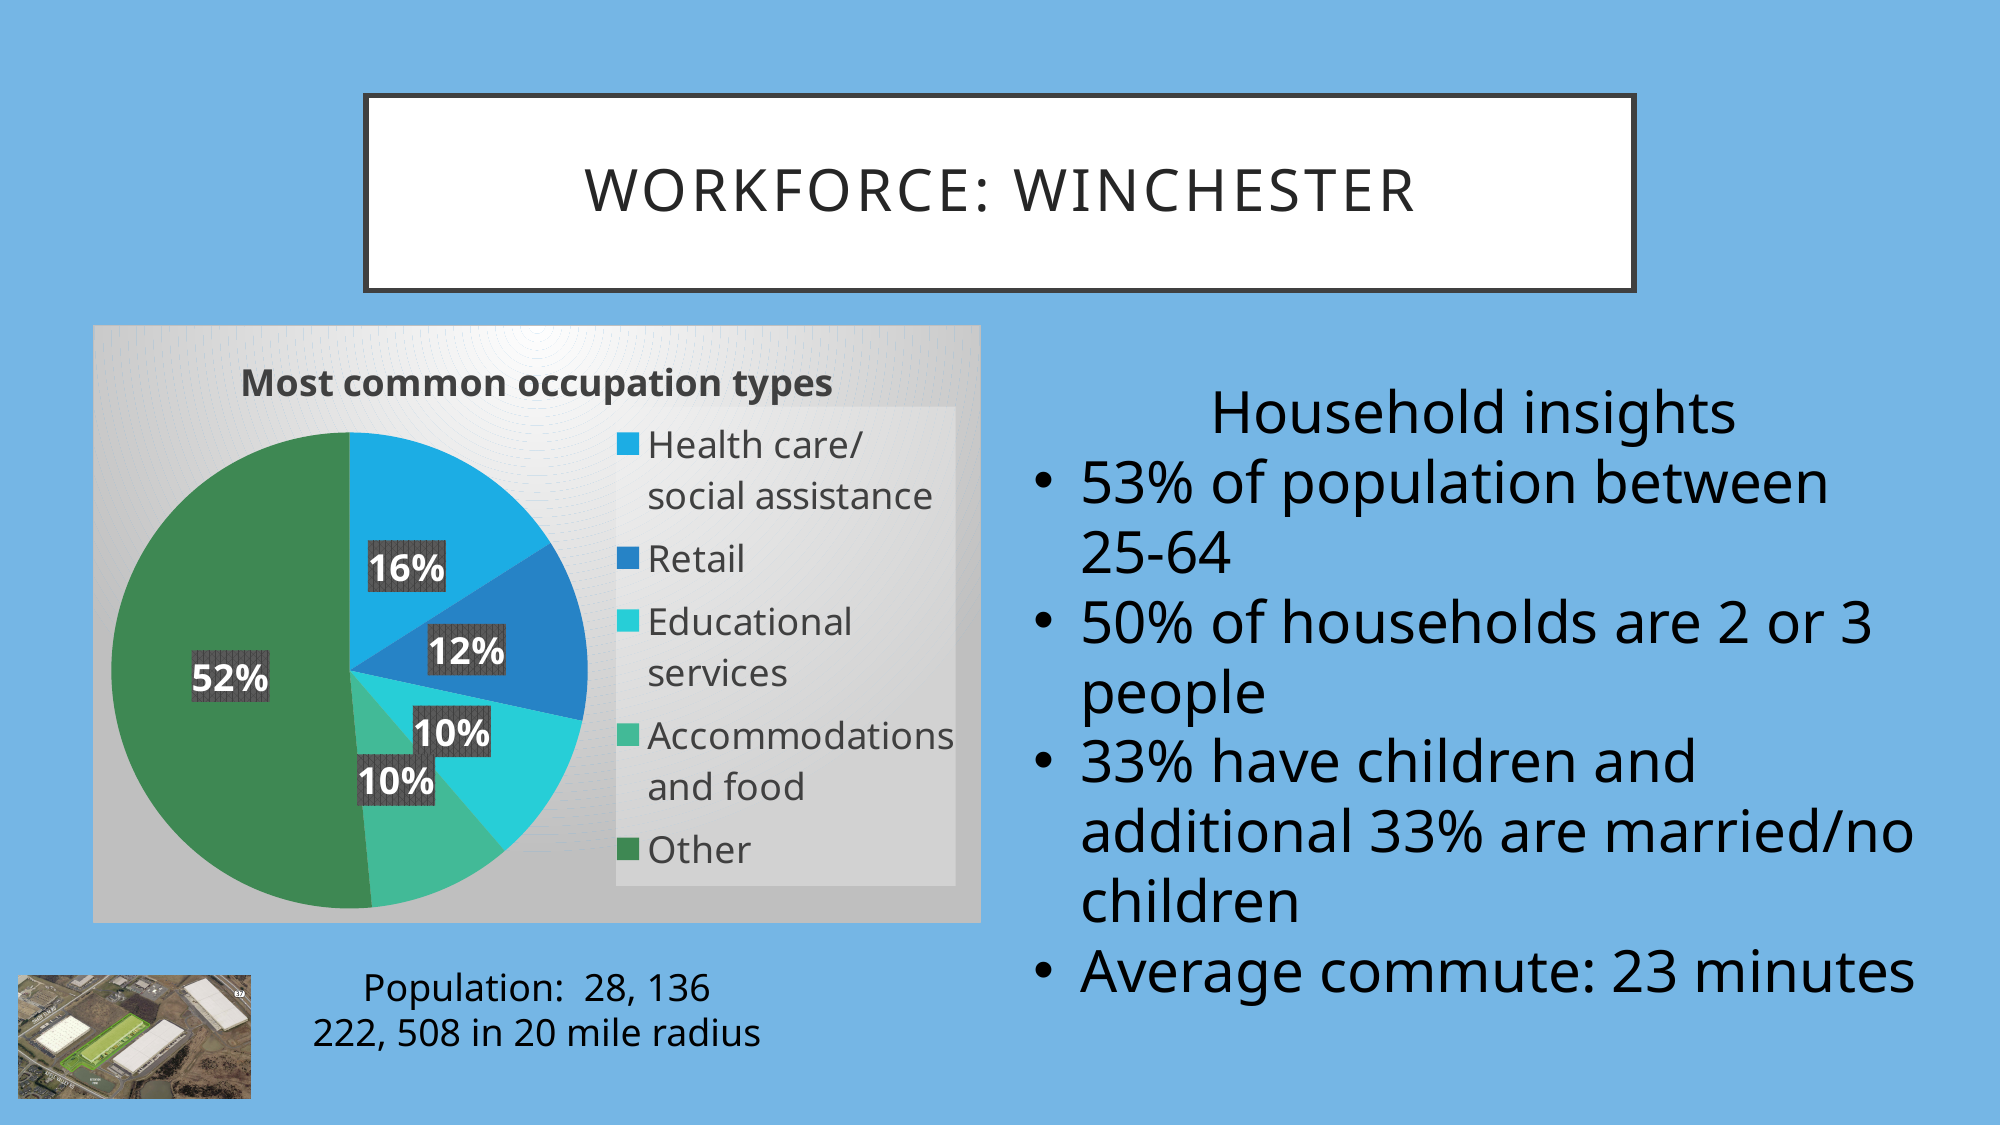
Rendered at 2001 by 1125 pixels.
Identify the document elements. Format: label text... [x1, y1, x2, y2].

title Workforce: Winchester [363, 93, 1637, 293]
text_box Population: 28, 136 222, 508 in 20 mile radius [297, 956, 777, 1062]
text_box Household insights 53% of population between 25-64 50% of households are 2 or 3 people 33% have children and additional 33% are married/no children Average commute: 23 minutes [1018, 367, 1945, 1057]
chart [92, 324, 982, 923]
picture [18, 975, 251, 1099]
